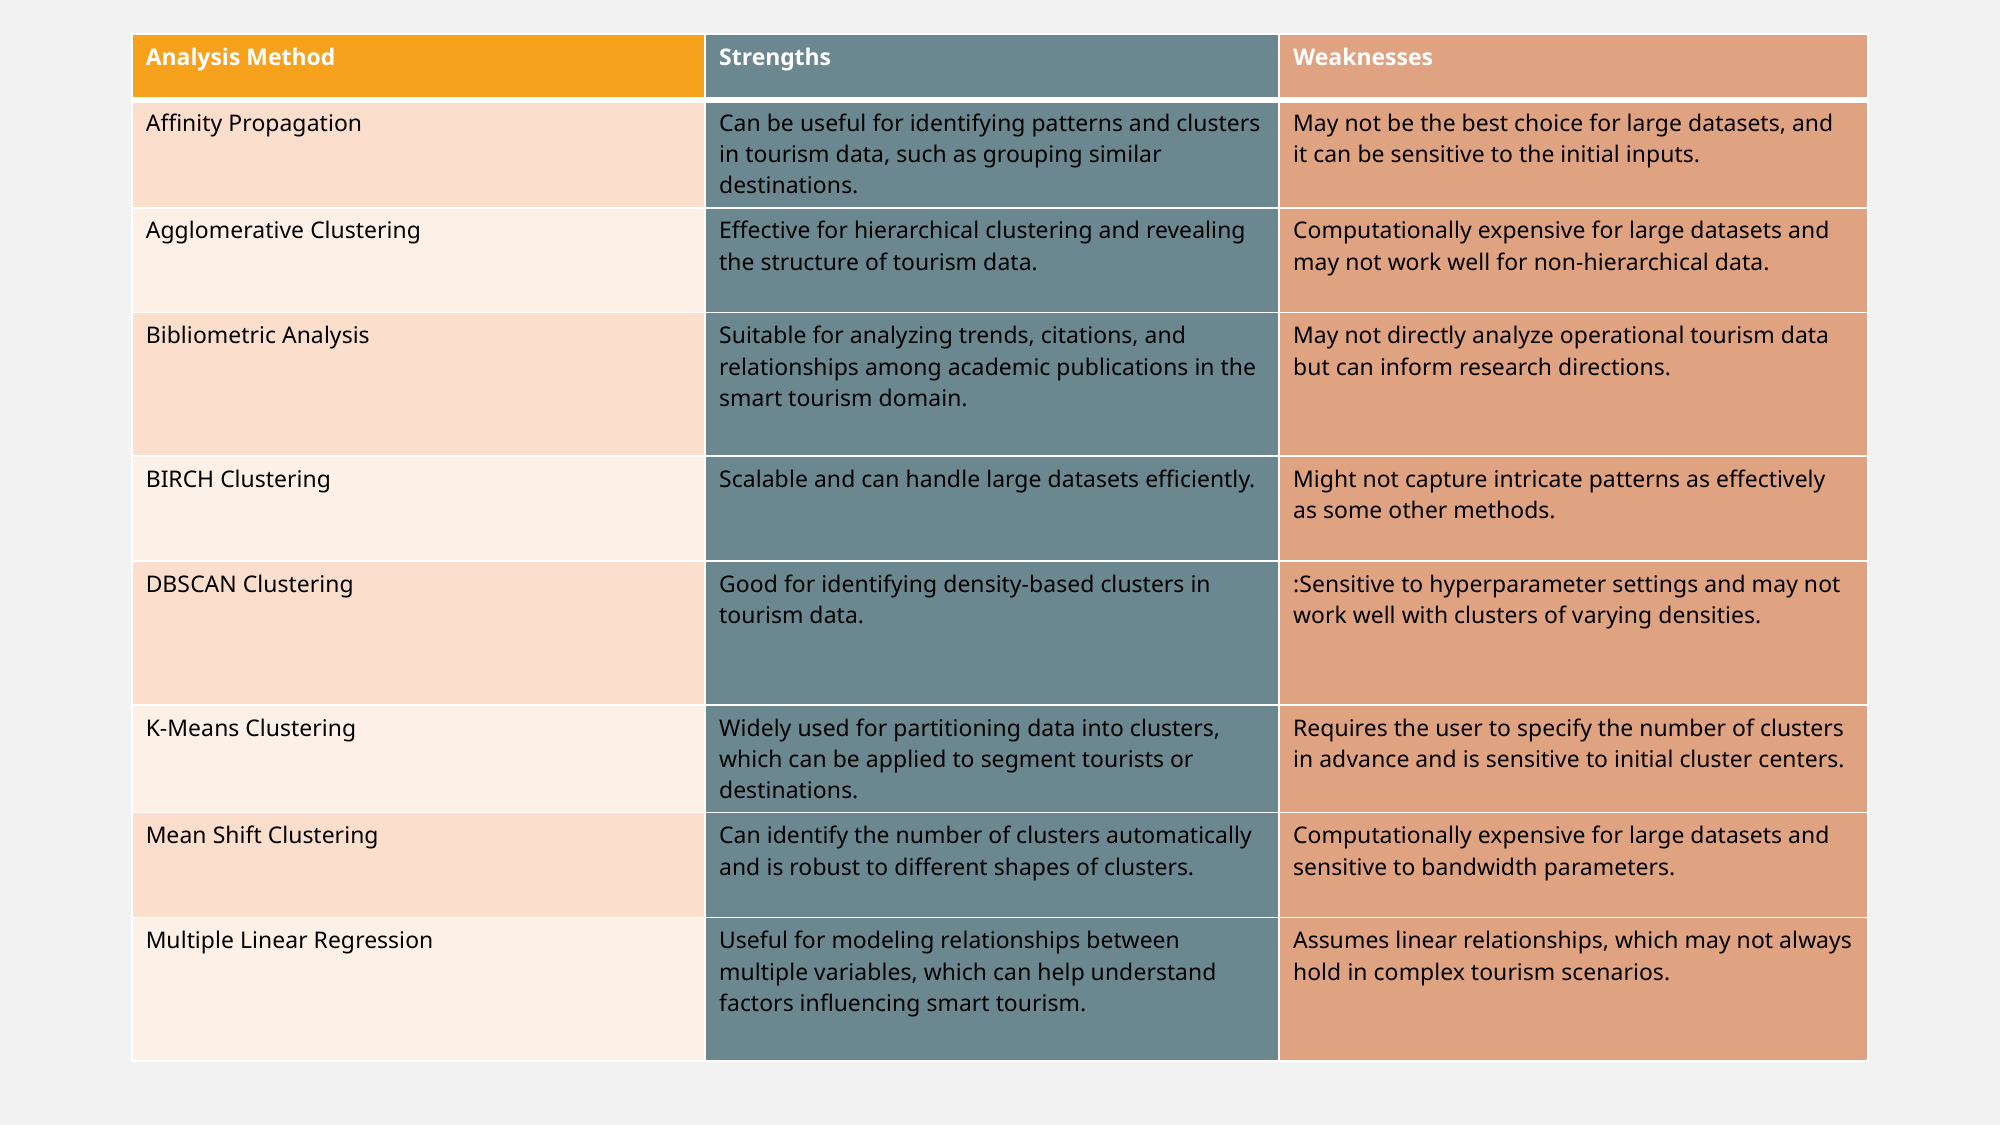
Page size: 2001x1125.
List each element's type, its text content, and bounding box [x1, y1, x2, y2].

table_cell Might not capture intricate patterns as effectively as some other methods. [1280, 457, 1867, 560]
table_cell Multiple Linear Regression [133, 918, 704, 1060]
table_cell Can identify the number of clusters automatically and is robust to different shapes of clusters. [706, 813, 1278, 917]
table_cell May not be the best choice for large datasets, and it can be sensitive to the initial inputs. [1280, 103, 1867, 207]
table_cell Widely used for partitioning data into clusters, which can be applied to segment tourists or destinations. [706, 706, 1278, 812]
table_cell BIRCH Clustering [133, 457, 704, 560]
table_cell Good for identifying density-based clusters in tourism data. [706, 562, 1278, 704]
table_cell K-Means Clustering [133, 706, 704, 812]
table_cell Mean Shift Clustering [133, 813, 704, 917]
table_header Strengths [706, 35, 1278, 97]
table_cell Useful for modeling relationships between multiple variables, which can help understand factors influencing smart tourism. [706, 918, 1278, 1060]
table_header Analysis Method [133, 35, 704, 97]
table_cell Assumes linear relationships, which may not always hold in complex tourism scenarios. [1280, 918, 1867, 1060]
table_cell Agglomerative Clustering [133, 209, 704, 312]
table_cell Scalable and can handle large datasets efficiently. [706, 457, 1278, 560]
table_cell :Sensitive to hyperparameter settings and may not work well with clusters of varying densities. [1280, 562, 1867, 704]
table_cell Affinity Propagation [133, 103, 704, 207]
table_cell Requires the user to specify the number of clusters in advance and is sensitive to initial cluster centers. [1280, 706, 1867, 812]
table_cell Can be useful for identifying patterns and clusters in tourism data, such as grouping similar destinations. [706, 103, 1278, 207]
table_header Weaknesses [1280, 35, 1867, 97]
table_cell Effective for hierarchical clustering and revealing the structure of tourism data. [706, 209, 1278, 312]
table_cell DBSCAN Clustering [133, 562, 704, 704]
table_cell Bibliometric Analysis [133, 313, 704, 455]
table_cell Computationally expensive for large datasets and may not work well for non-hierarchical data. [1280, 209, 1867, 312]
table_cell Computationally expensive for large datasets and sensitive to bandwidth parameters. [1280, 813, 1867, 917]
table_cell May not directly analyze operational tourism data but can inform research directions. [1280, 313, 1867, 455]
table_cell Suitable for analyzing trends, citations, and relationships among academic publications in the smart tourism domain. [706, 313, 1278, 455]
